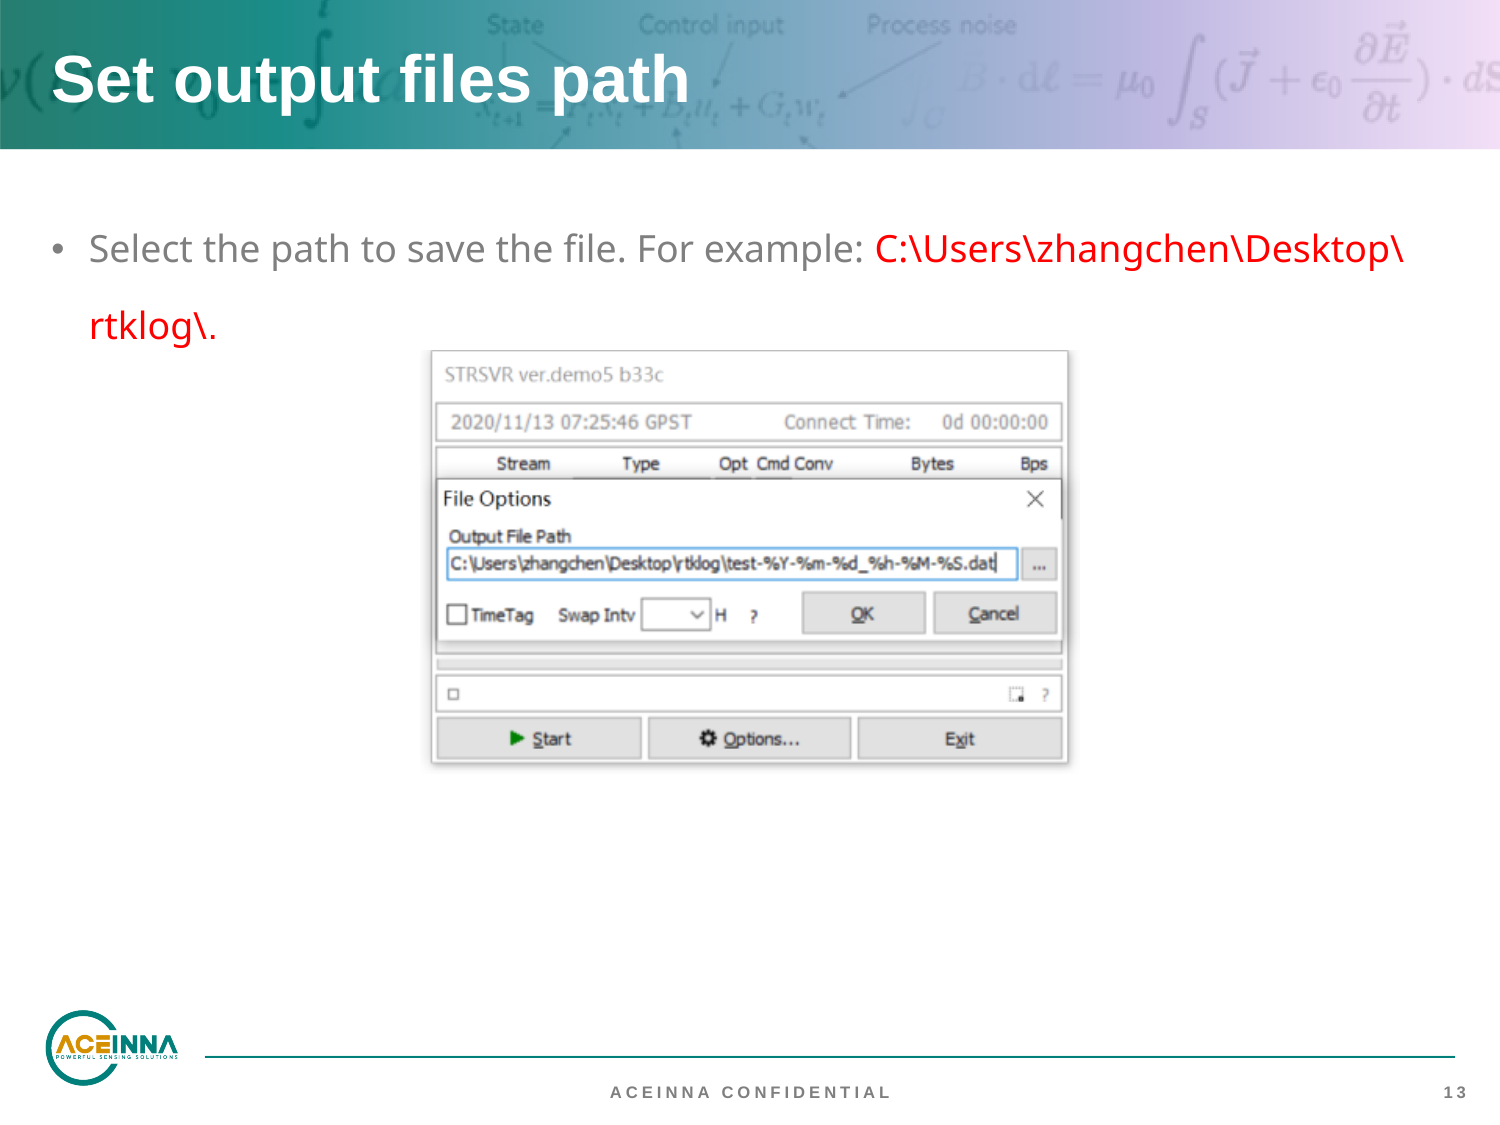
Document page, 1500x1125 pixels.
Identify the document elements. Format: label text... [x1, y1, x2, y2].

picture [0, 0, 1500, 1125]
title Set output files path [36, 15, 1450, 150]
list Select the path to save the file. For example: C:\Users\zhangchen\Desktop\rtklog\. [36, 189, 1450, 1044]
